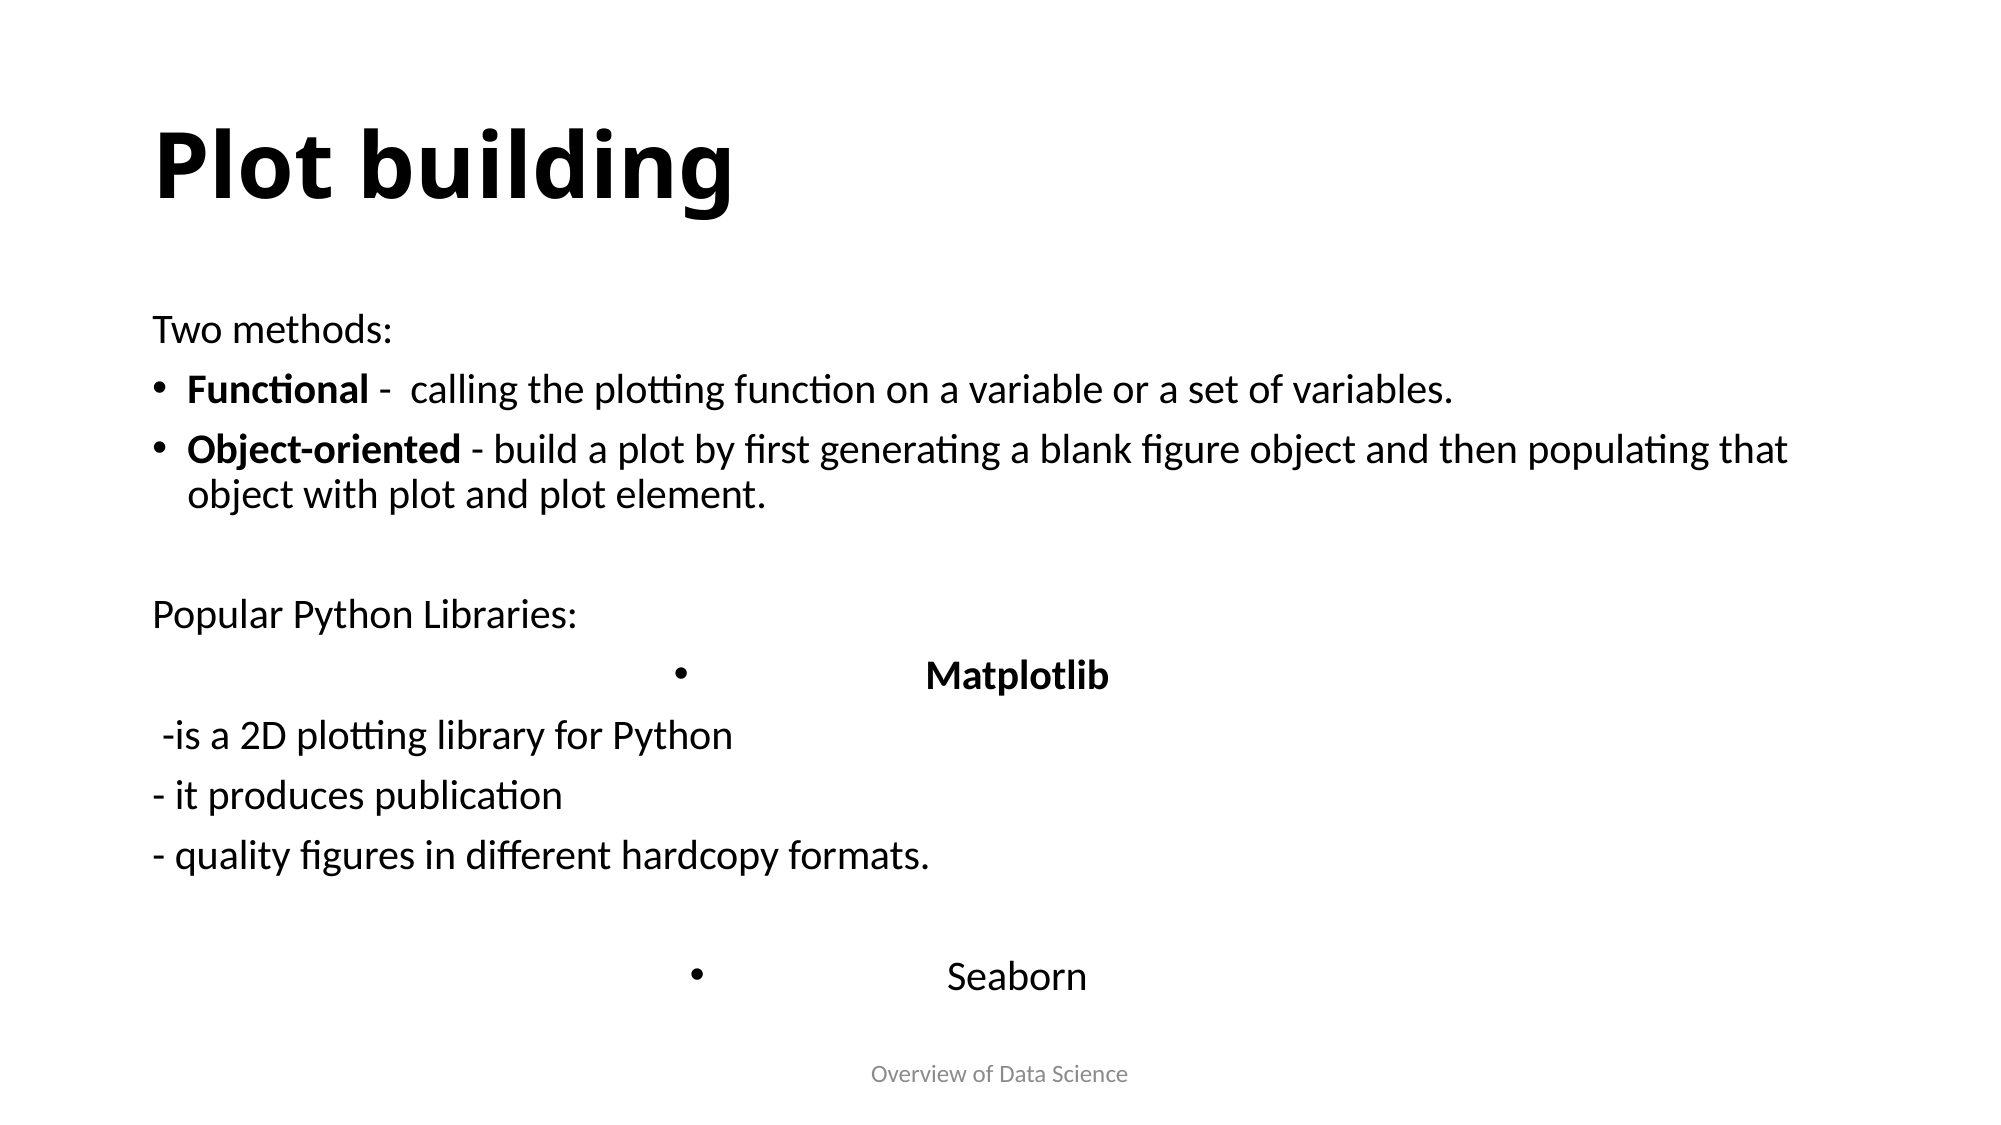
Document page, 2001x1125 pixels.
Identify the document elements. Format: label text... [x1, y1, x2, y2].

footer Overview of Data Science [662, 1042, 1338, 1103]
list Two methods: Functional - calling the plotting function on a variable or a set of variables. Object-oriented - build a plot by first generating a blank figure object and then populating that object with plot and plot element. Popular Python Libraries: Matplotlib -is a 2D plotting library for Python - it produces publication - quality figures in different hardcopy formats. Seaborn [137, 299, 1863, 1014]
title Plot building [137, 59, 1863, 278]
